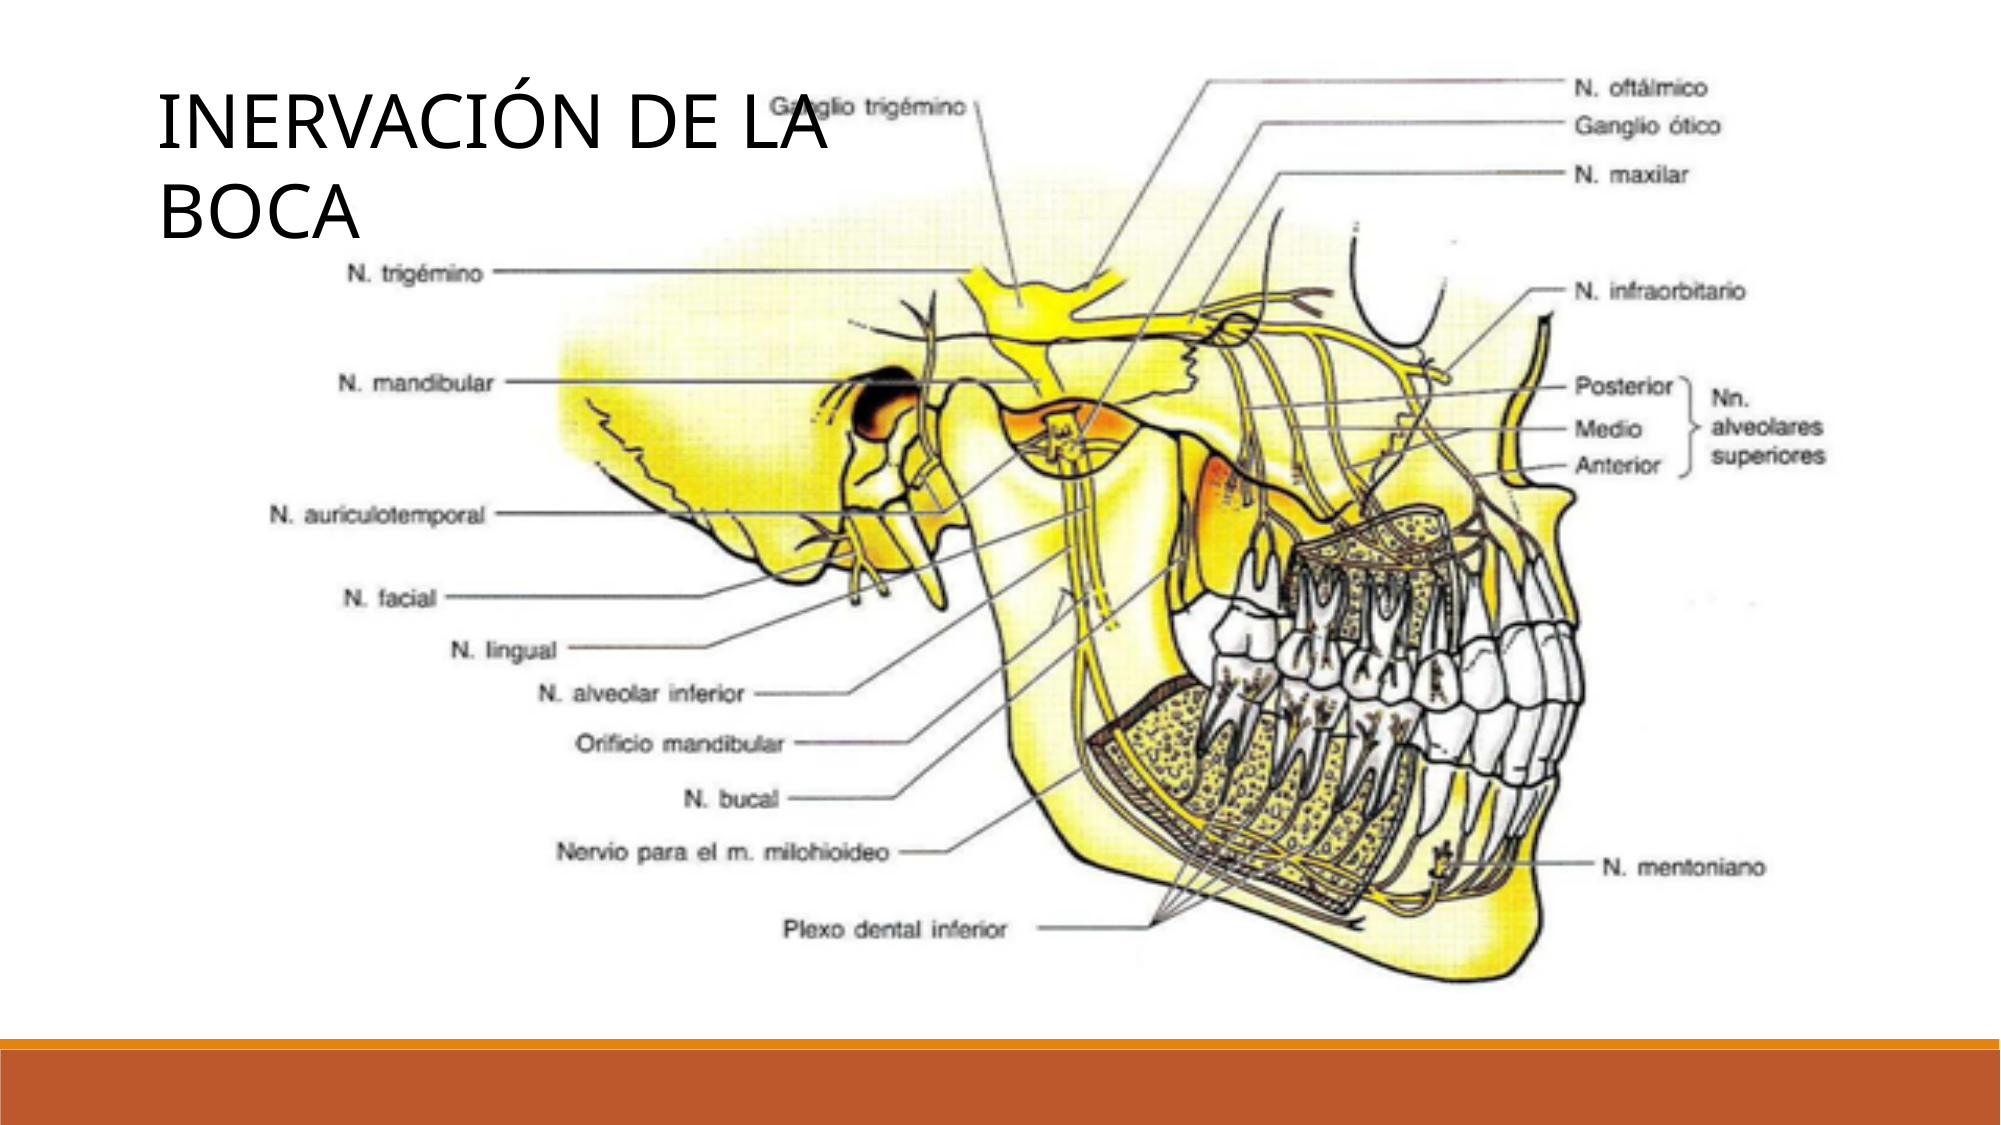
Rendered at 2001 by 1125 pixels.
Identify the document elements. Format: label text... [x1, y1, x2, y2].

text_box INERVACIÓN DE LA BOCA [143, 65, 231, 261]
picture [233, 43, 1926, 995]
